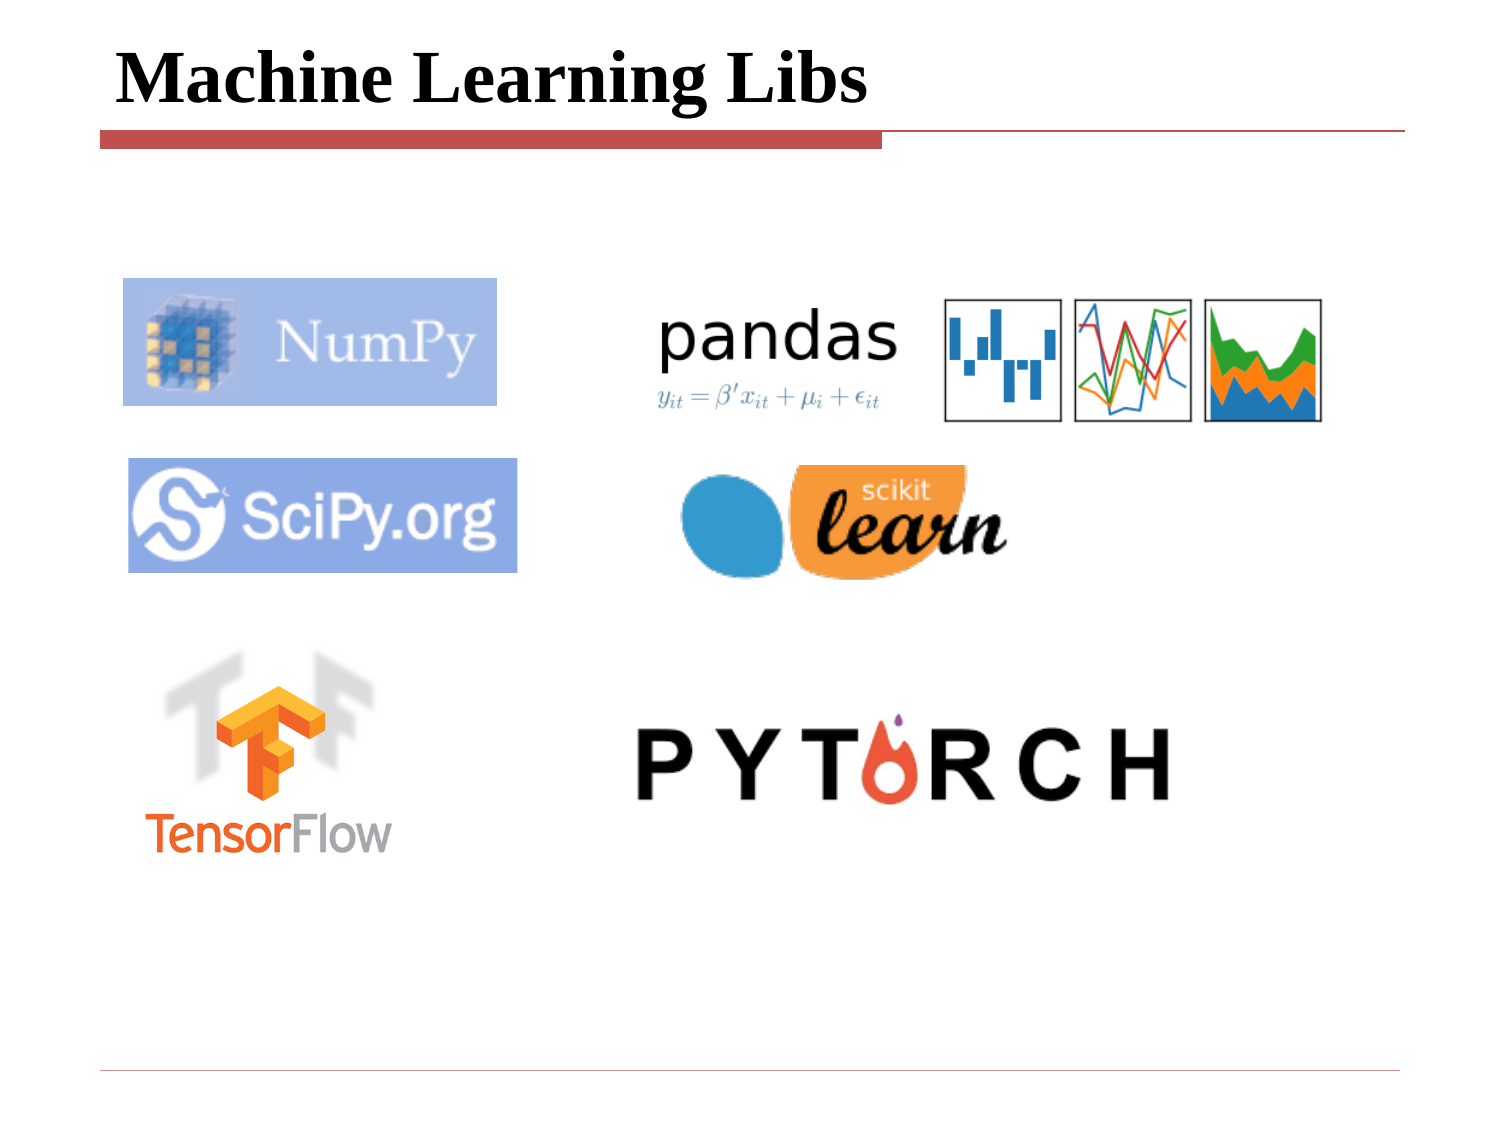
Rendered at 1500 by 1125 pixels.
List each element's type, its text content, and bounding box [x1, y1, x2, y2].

picture [123, 278, 497, 406]
picture [678, 465, 1011, 587]
picture [619, 284, 1342, 435]
title Machine Learning Libs [100, 30, 1412, 126]
picture [572, 674, 1245, 858]
picture [135, 641, 402, 859]
picture [128, 458, 518, 574]
